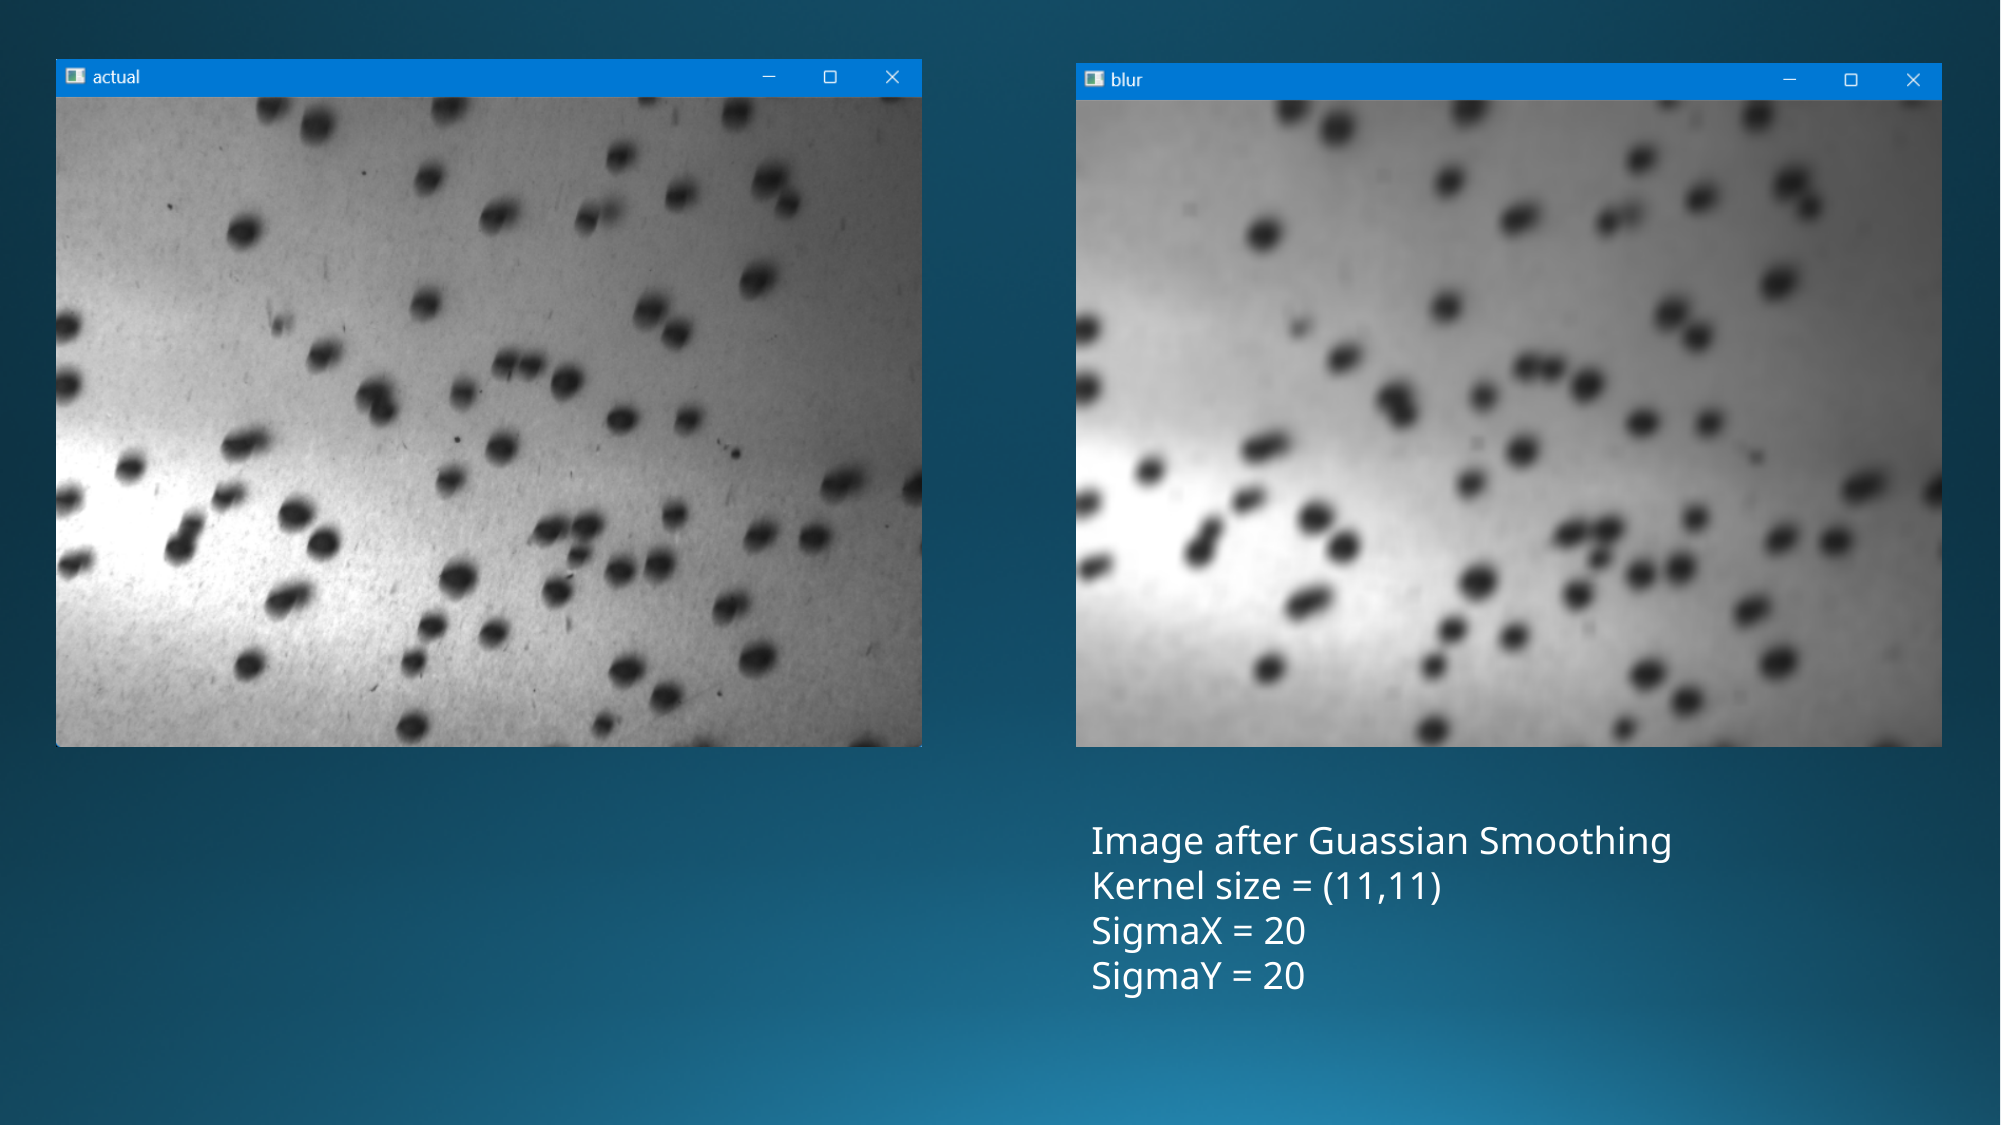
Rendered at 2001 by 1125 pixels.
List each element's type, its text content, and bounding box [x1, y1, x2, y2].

picture [0, 0, 2001, 1125]
text_box Image after Guassian Smoothing Kernel size = (11,11) SigmaX = 20 SigmaY = 20 [1076, 809, 1942, 1005]
